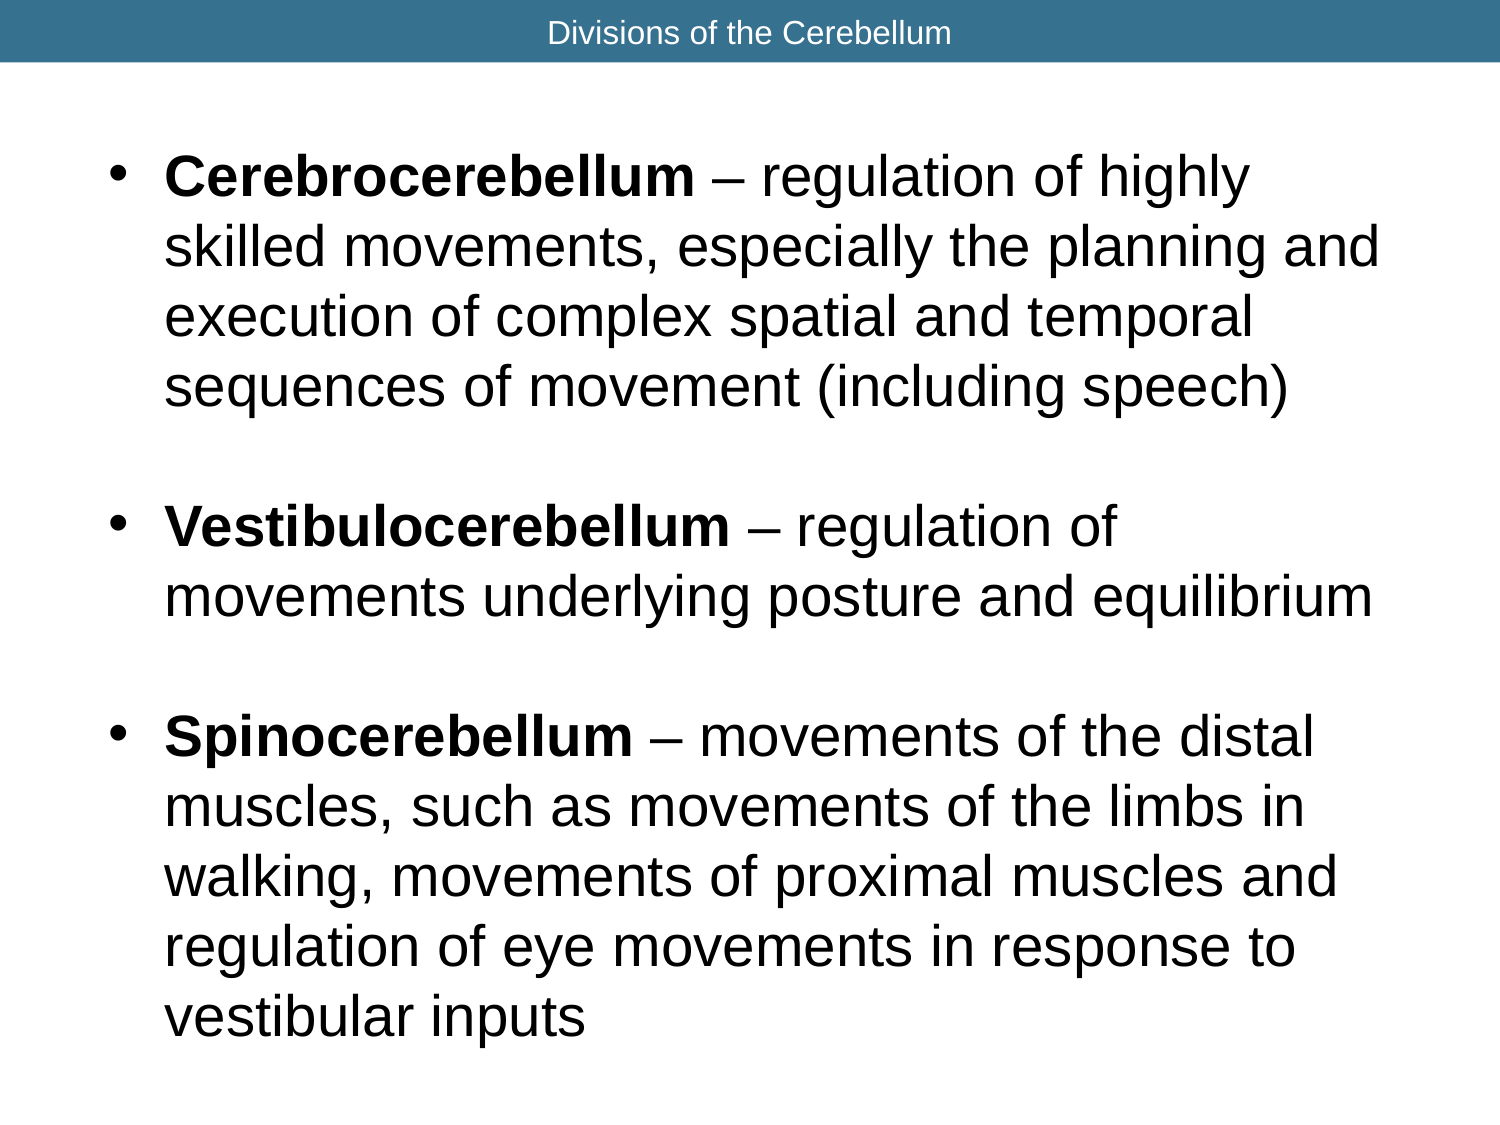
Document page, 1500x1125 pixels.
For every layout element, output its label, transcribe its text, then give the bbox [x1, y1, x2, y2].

title Divisions of the Cerebellum [0, 0, 1500, 63]
text_box Cerebrocerebellum – regulation of highly skilled movements, especially the planning and execution of complex spatial and temporal sequences of movement (including speech) Vestibulocerebellum – regulation of movements underlying posture and equilibrium Spinocerebellum – movements of the distal muscles, such as movements of the limbs in walking, movements of proximal muscles and regulation of eye movements in response to vestibular inputs [93, 130, 1407, 1115]
